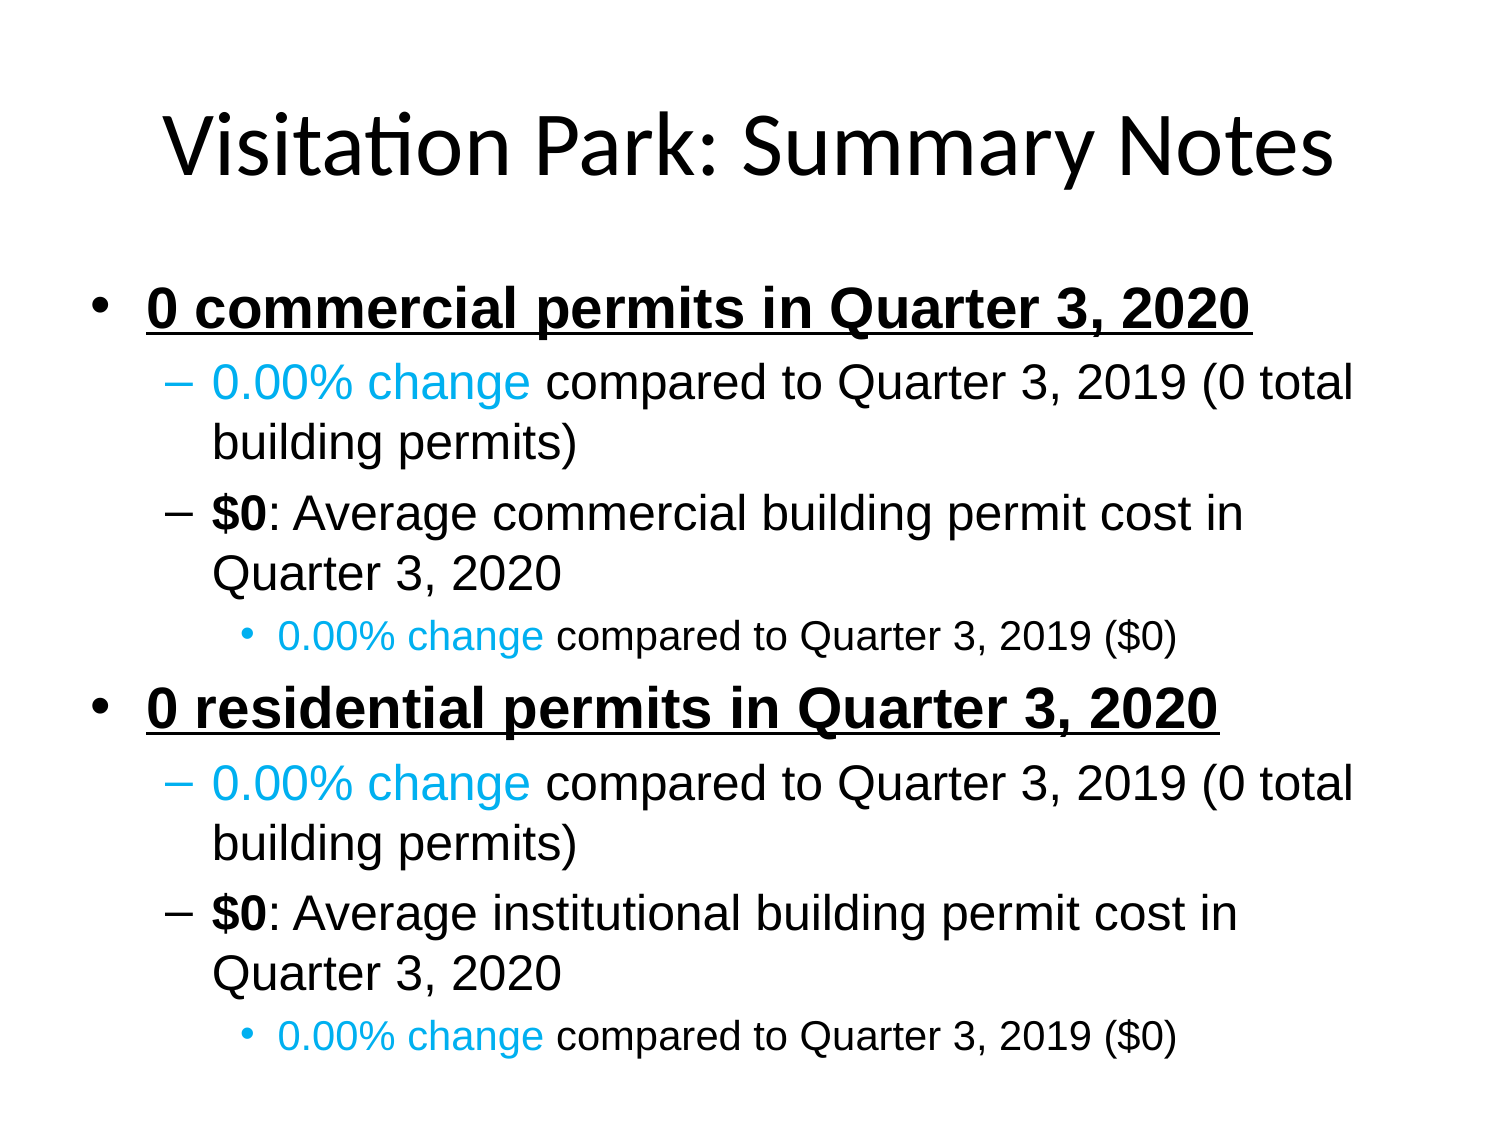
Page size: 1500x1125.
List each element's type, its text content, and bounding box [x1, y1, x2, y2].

list 0 commercial permits in Quarter 3, 2020 0.00% change compared to Quarter 3, 2019 (0 total building permits) $0: Average commercial building permit cost in Quarter 3, 2020 0.00% change compared to Quarter 3, 2019 ($0) 0 residential permits in Quarter 3, 2020 0.00% change compared to Quarter 3, 2019 (0 total building permits) $0: Average institutional building permit cost in Quarter 3, 2020 0.00% change compared to Quarter 3, 2019 ($0) [75, 262, 1425, 1005]
title Visitation Park: Summary Notes [75, 45, 1425, 233]
